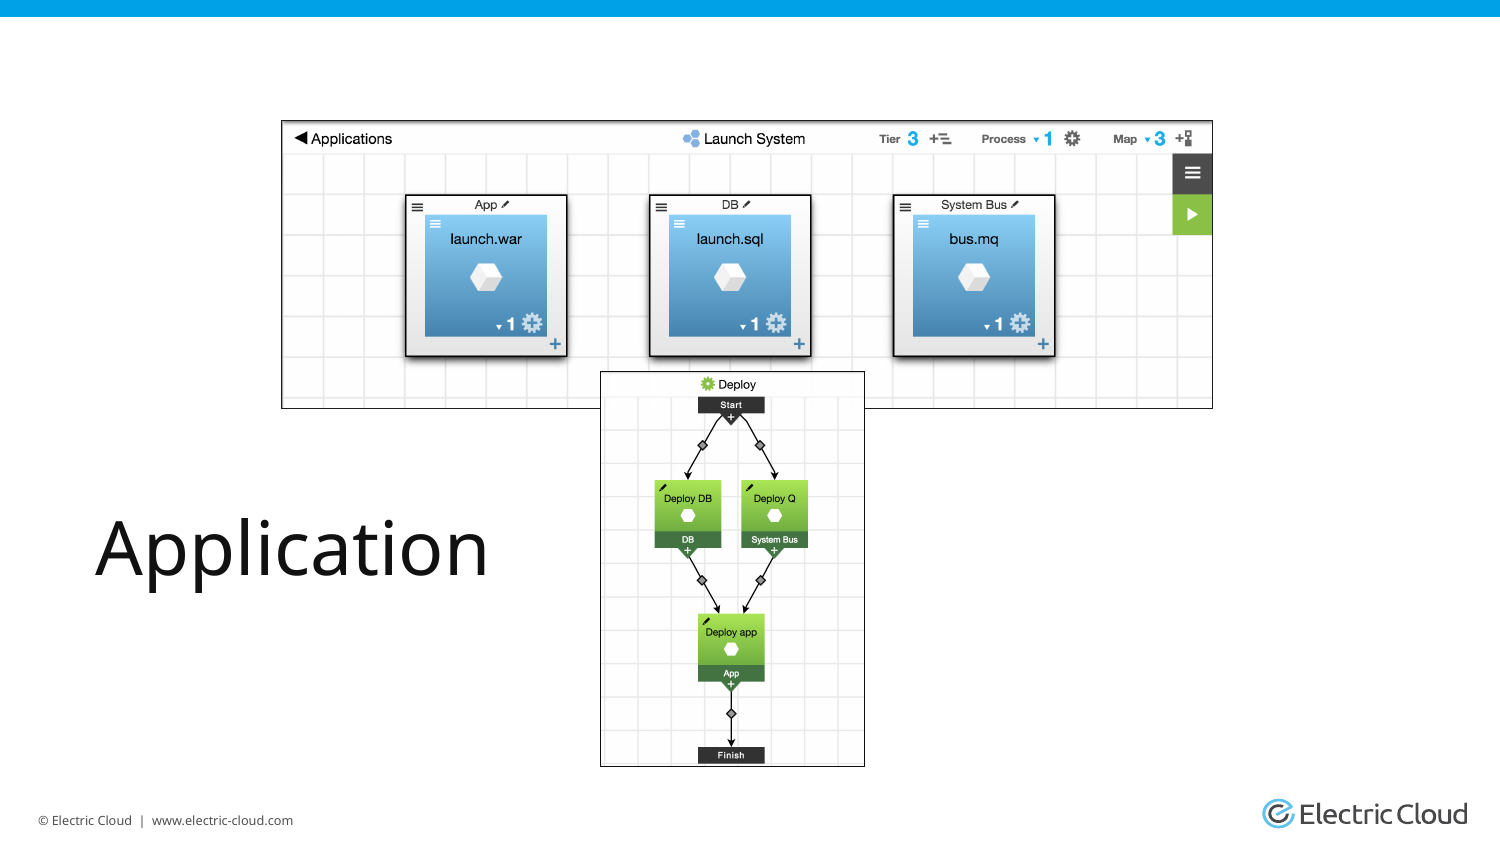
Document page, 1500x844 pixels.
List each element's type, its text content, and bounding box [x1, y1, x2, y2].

picture [281, 120, 1214, 767]
text_box Application [80, 493, 506, 598]
